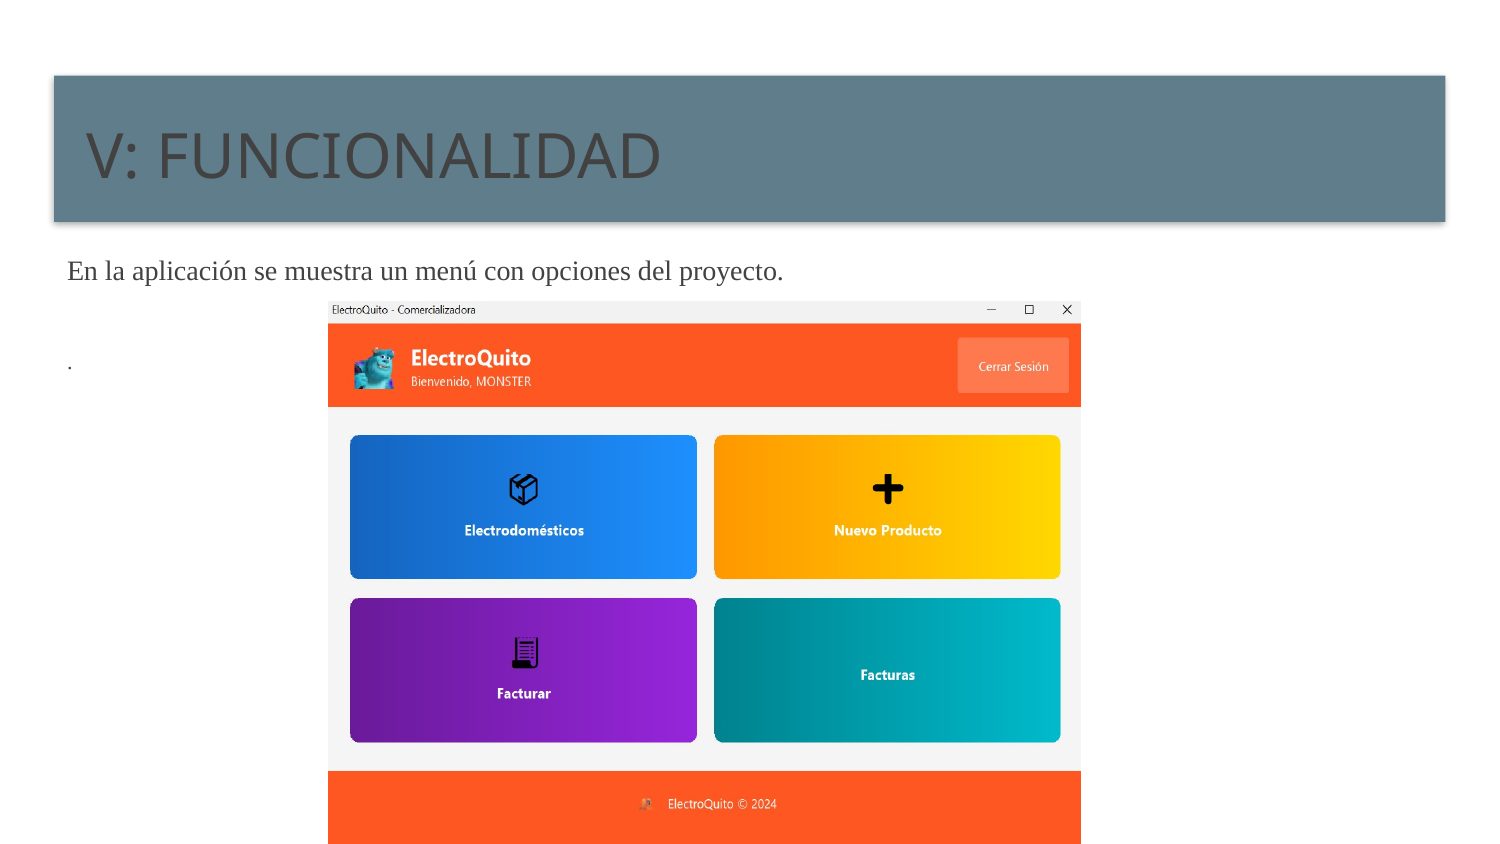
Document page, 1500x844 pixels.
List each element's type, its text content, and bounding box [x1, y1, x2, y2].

title V: FUNCIONALIDAD [71, 81, 1429, 207]
list En la aplicación se muestra un menú con opciones del proyecto. . [52, 235, 1155, 463]
picture [328, 301, 1081, 844]
